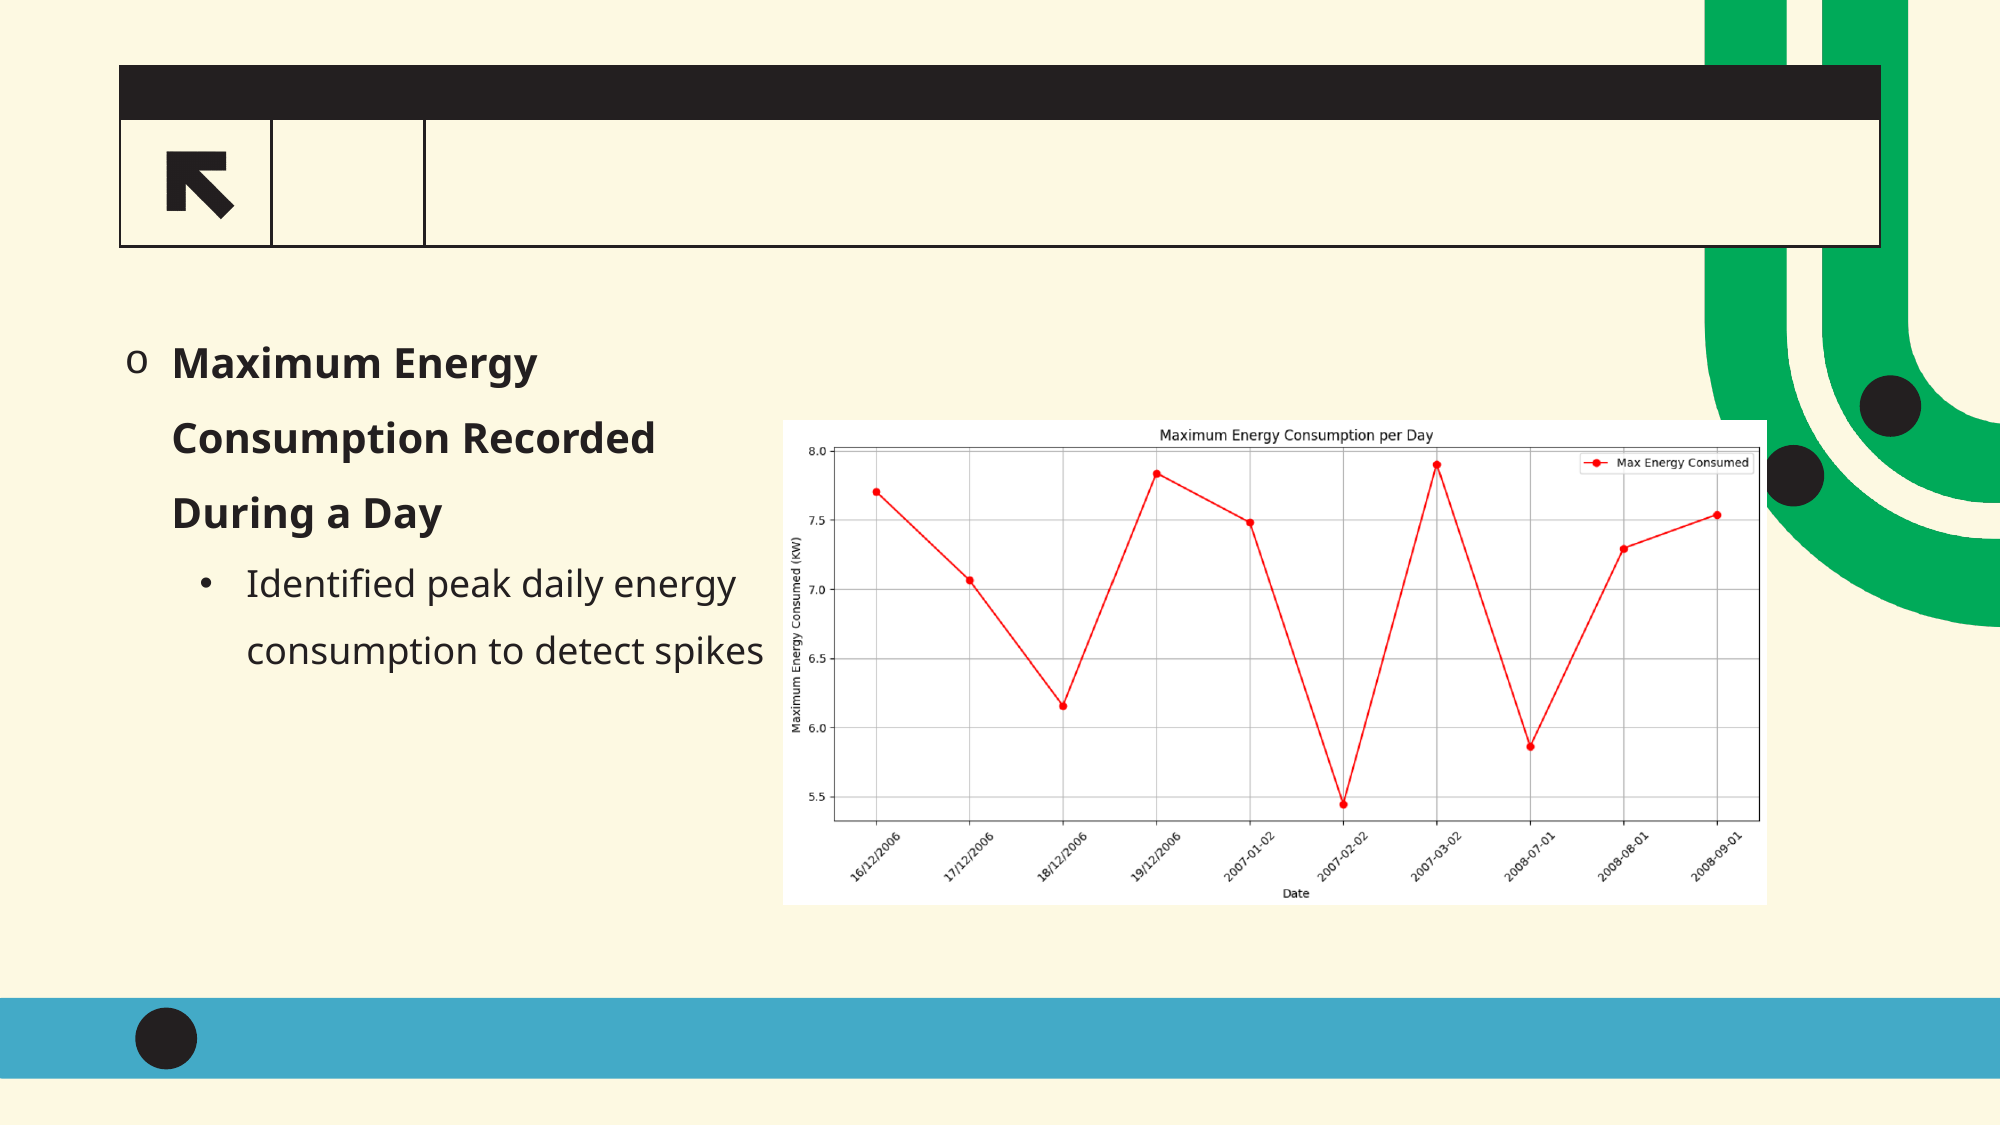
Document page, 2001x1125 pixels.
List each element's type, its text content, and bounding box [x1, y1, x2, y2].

picture [121, 120, 273, 258]
picture [783, 0, 2000, 905]
list Maximum Energy Consumption Recorded During a Day Identified peak daily energy consumption to detect spikes [109, 304, 804, 902]
